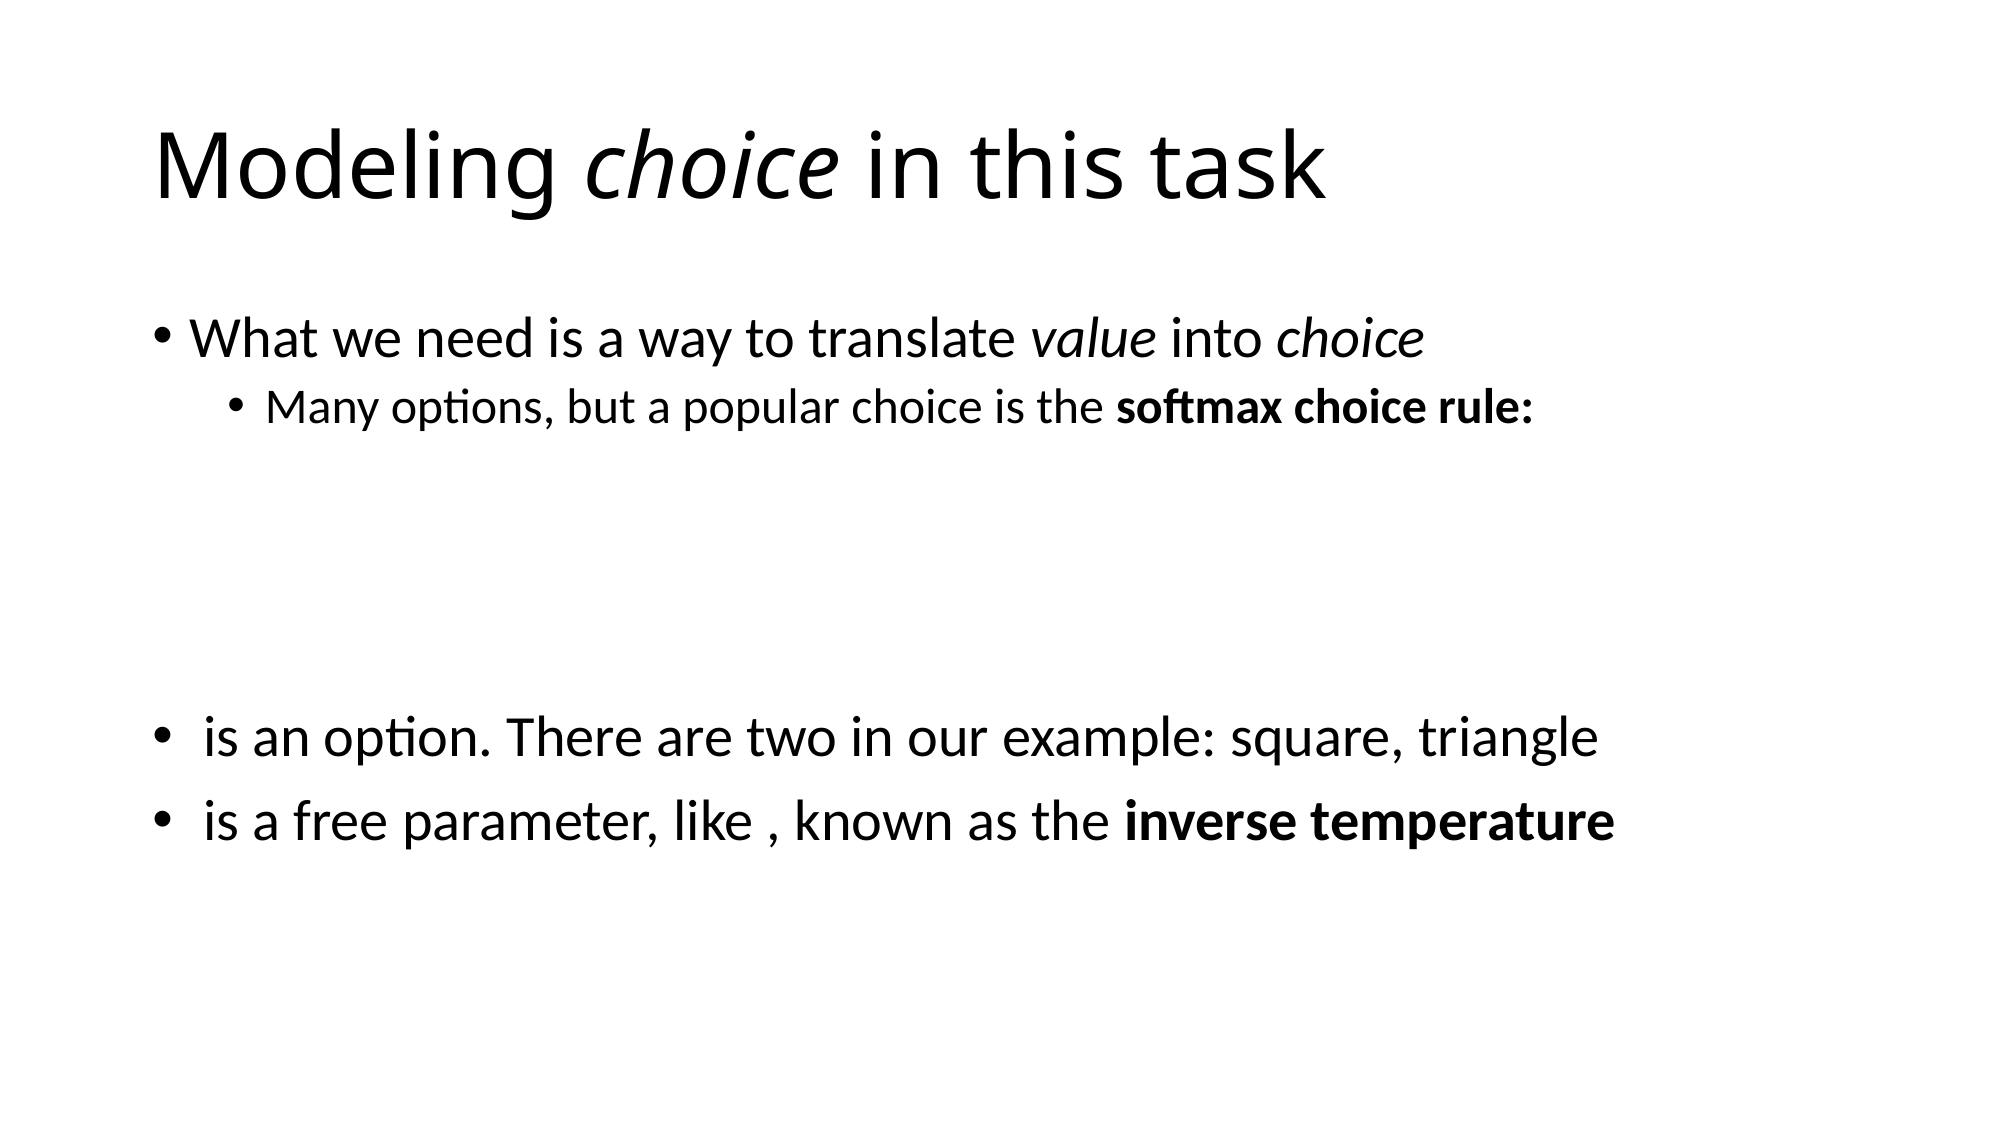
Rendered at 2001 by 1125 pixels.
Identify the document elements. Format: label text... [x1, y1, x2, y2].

title Modeling choice in this task [137, 59, 1863, 278]
